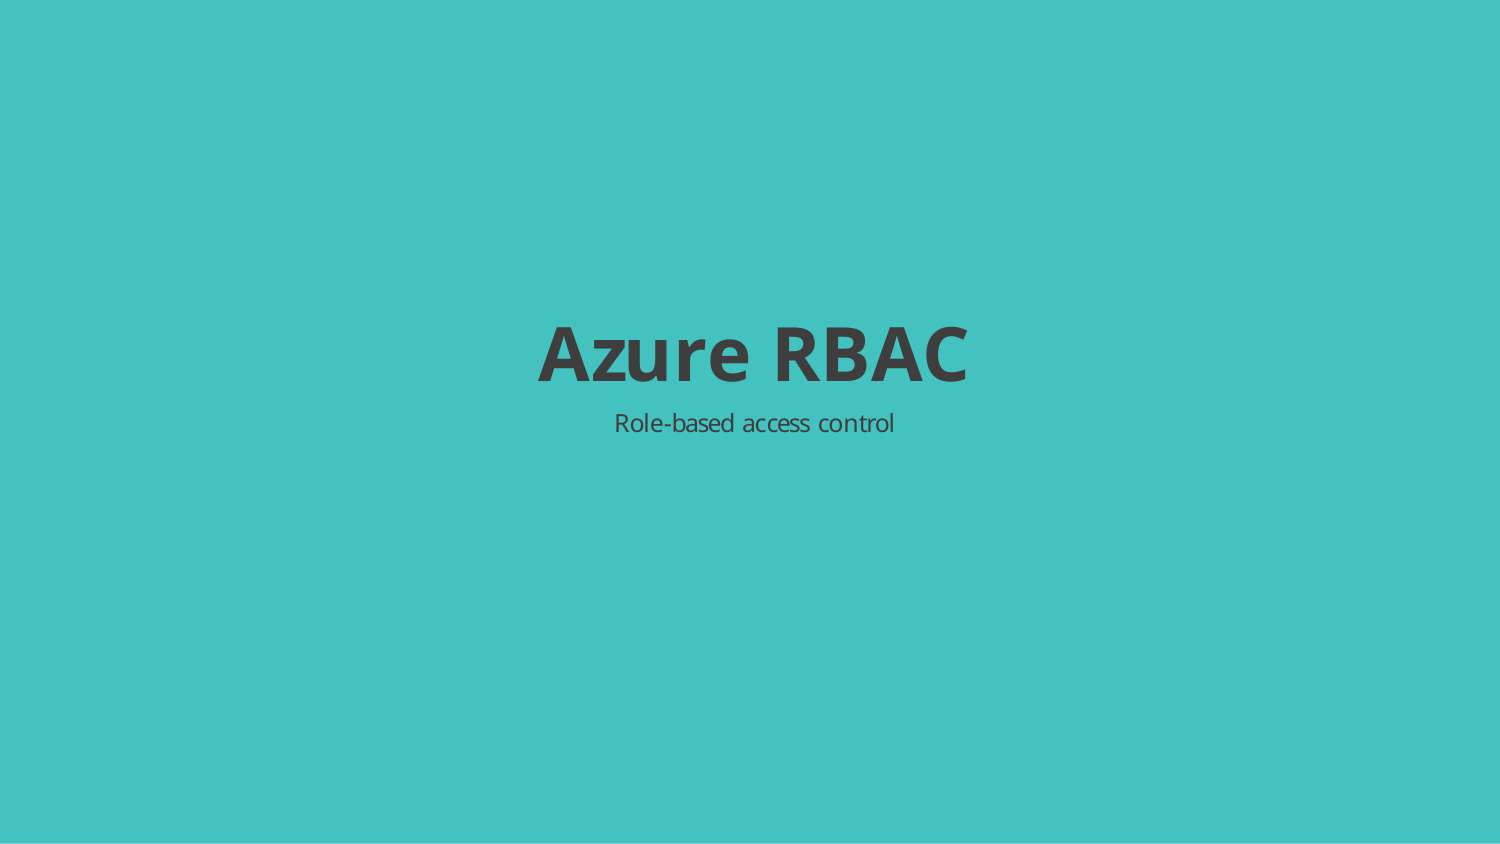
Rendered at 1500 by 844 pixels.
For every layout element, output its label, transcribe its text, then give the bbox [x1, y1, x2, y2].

title Azure RBAC Role-based access control [175, 271, 1325, 448]
